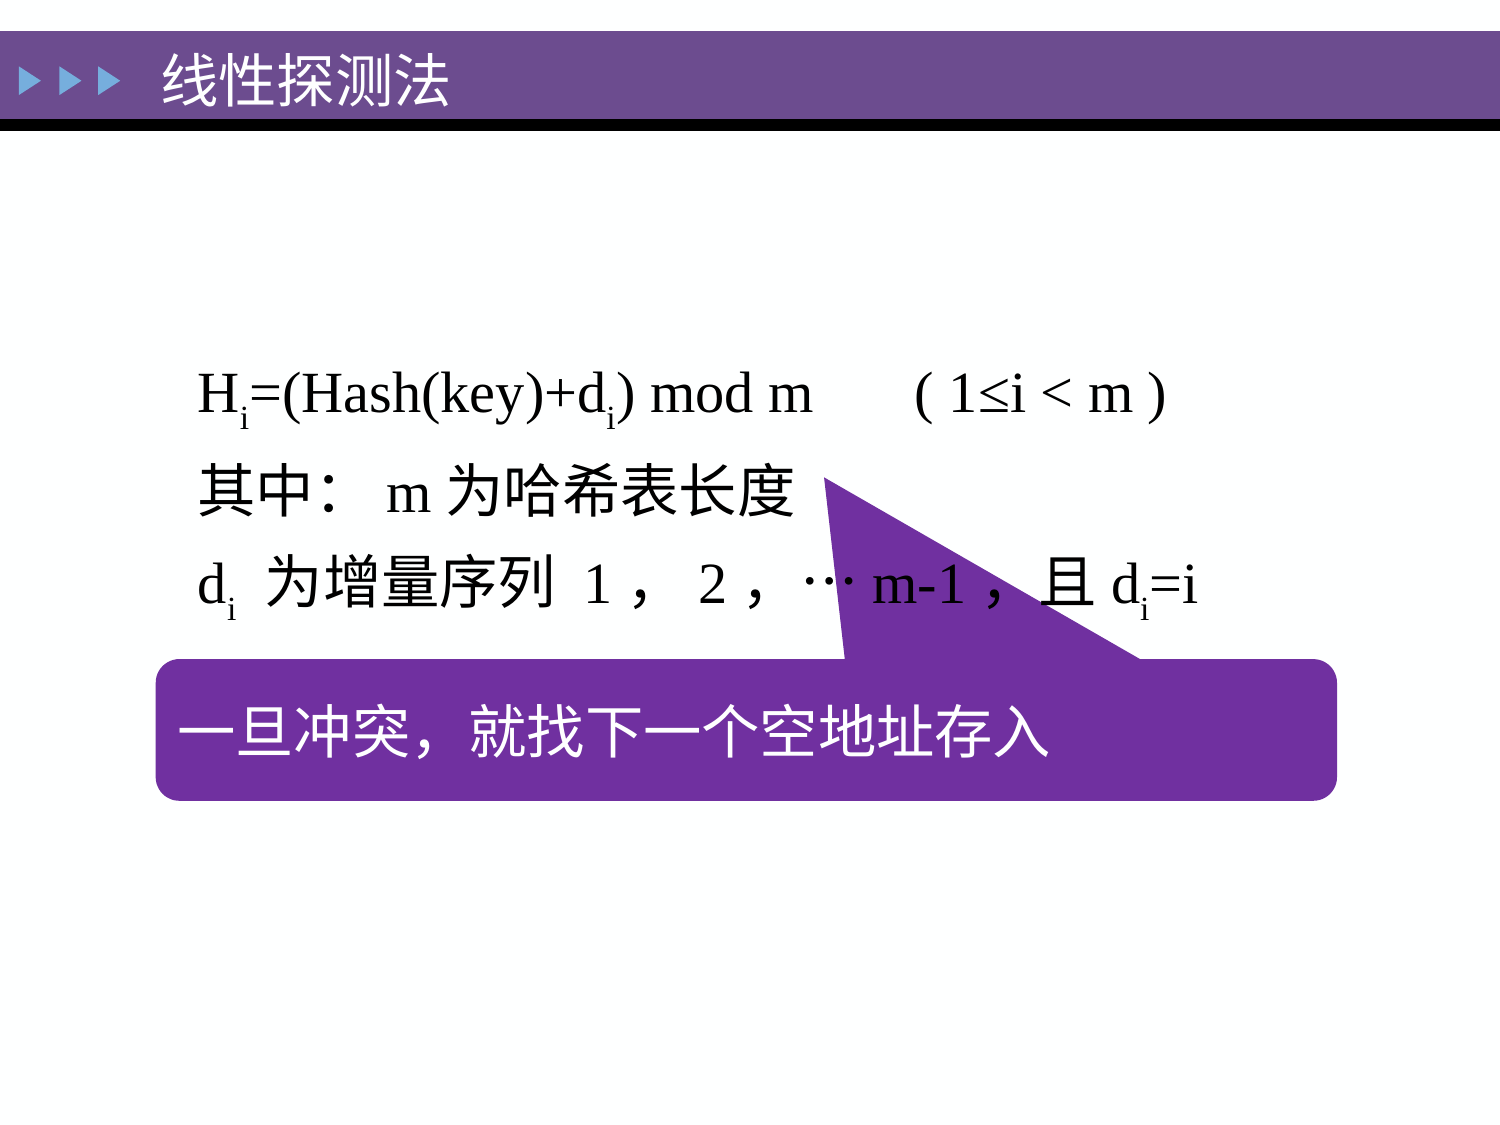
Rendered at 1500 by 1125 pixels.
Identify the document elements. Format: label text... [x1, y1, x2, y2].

text_box 一旦冲突，就找下一个空地址存入 [155, 635, 1338, 801]
text_box 线性探测法 [145, 37, 807, 122]
text_box Hi=(Hash(key)+di) mod m ( 1≤i < m ) 其中：m为哈希表长度 di 为增量序列 1，2，…m-1，且di=i [183, 326, 1400, 635]
